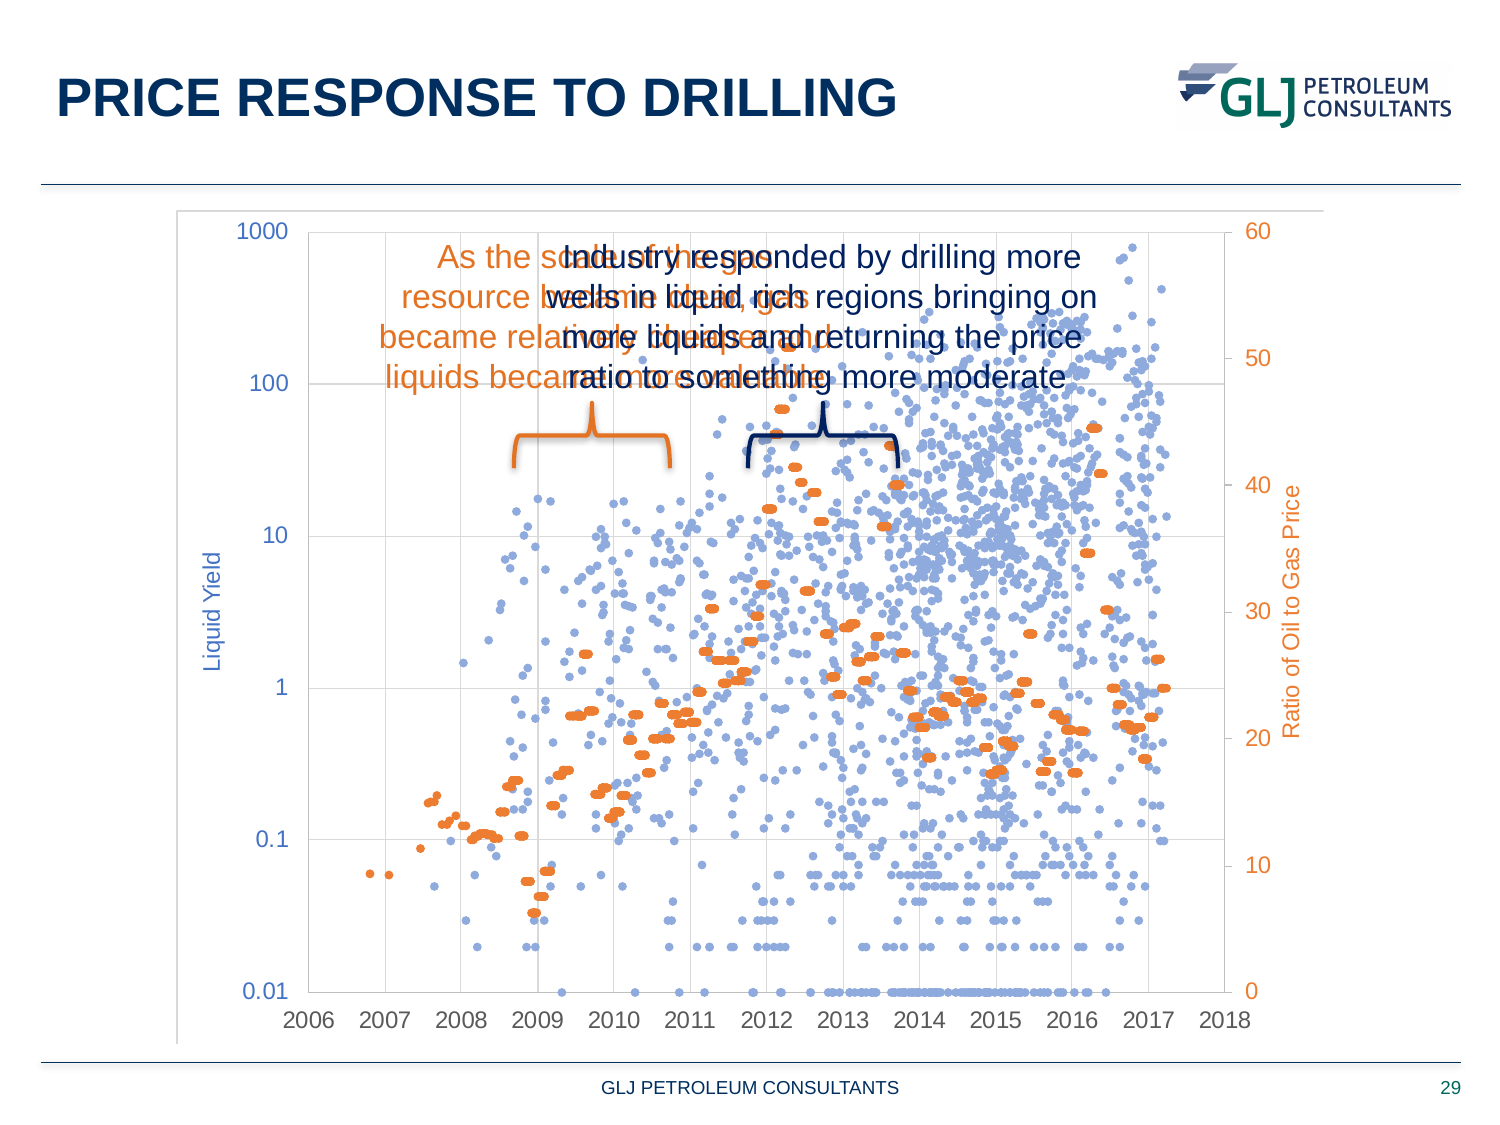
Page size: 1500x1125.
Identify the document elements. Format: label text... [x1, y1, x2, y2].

footer GLJ PETROLEUM CONSULTANTS [512, 1071, 988, 1103]
picture [1175, 61, 1454, 130]
picture [175, 210, 1324, 1044]
title Price Response to Drilling [41, 29, 1144, 160]
slide_number 29 [1074, 1071, 1462, 1103]
